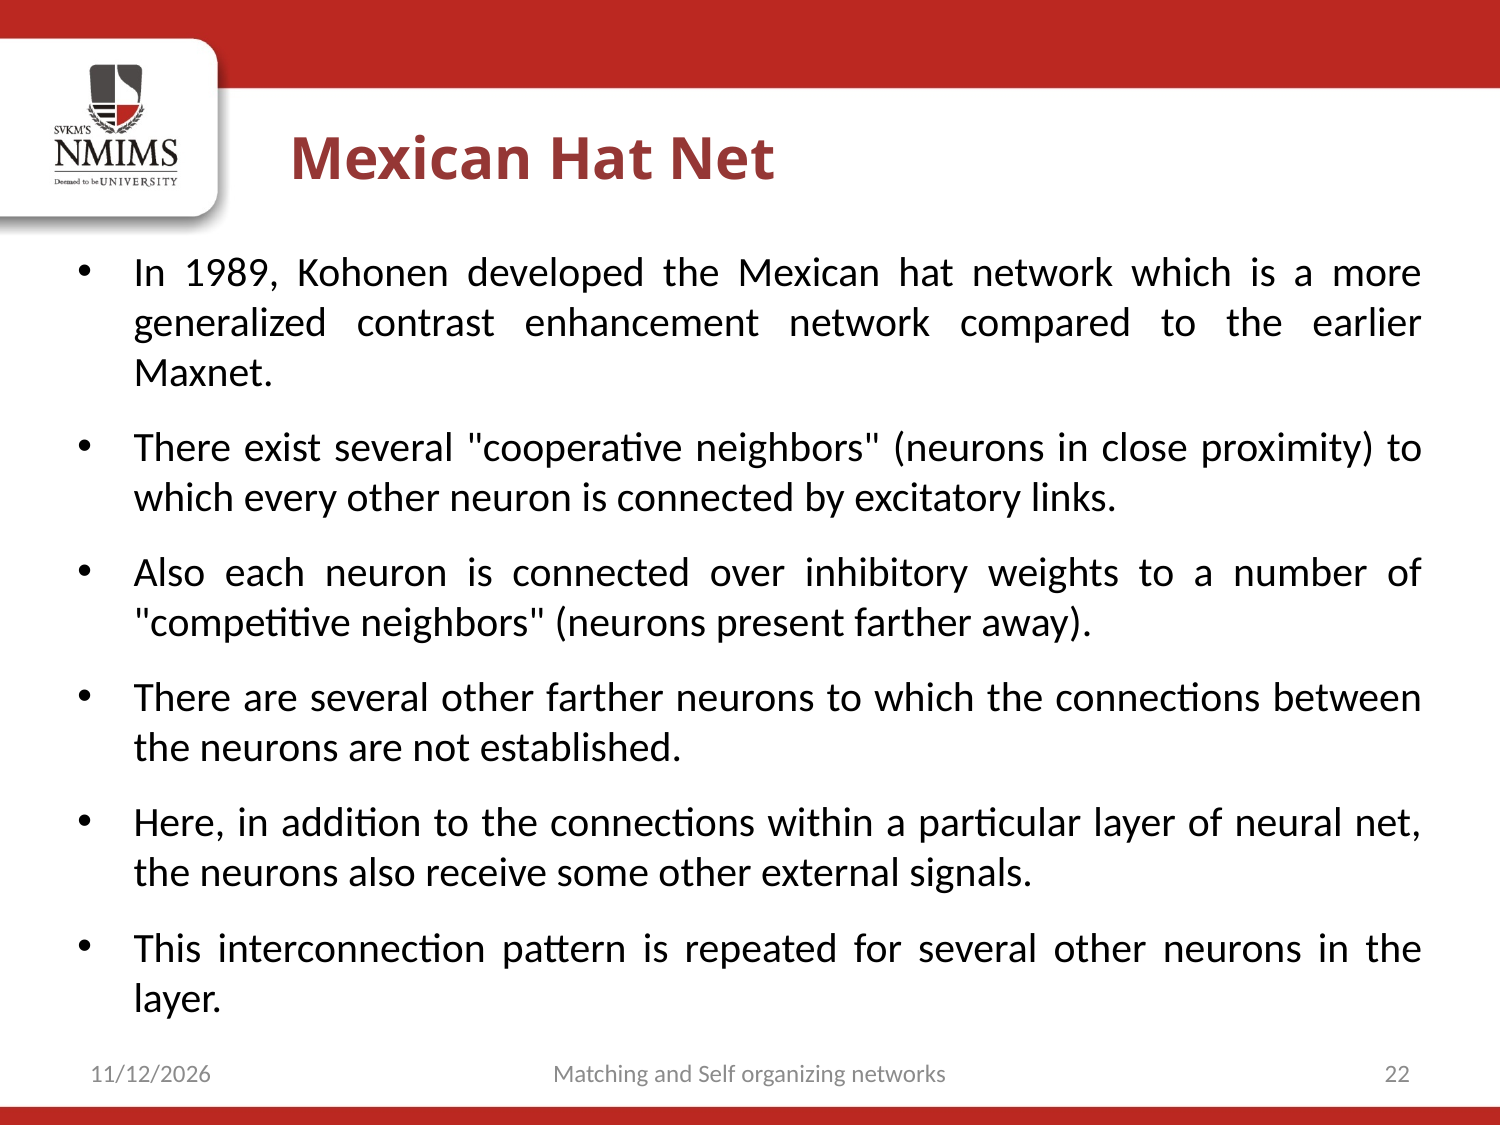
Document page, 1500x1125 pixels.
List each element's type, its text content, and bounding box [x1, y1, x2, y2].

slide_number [75, 1042, 425, 1103]
footer Matching and Self organizing networks [512, 1042, 988, 1103]
slide_number 22 [1074, 1042, 1425, 1103]
text_box In 1989, Kohonen developed the Mexican hat network which is a more generalized contrast enhancement network compared to the earlier Maxnet. There exist several "cooperative neighbors" (neurons in close prox­imity) to which every other neuron is connected by excitatory links. Also each neuron is connected over inhibitory weights to a number of "competitive neighbors" (neurons present farther away). There are several other farther neurons to which the connections between the neurons are not established. Here, in addition to the connections within a particular layer of neural net, the neurons also receive some other external signals. This interconnection pattern is repeated for several other neurons in the layer. [62, 237, 1438, 1028]
text_box Mexican Hat Net [274, 114, 1238, 199]
picture [0, 0, 1500, 1125]
